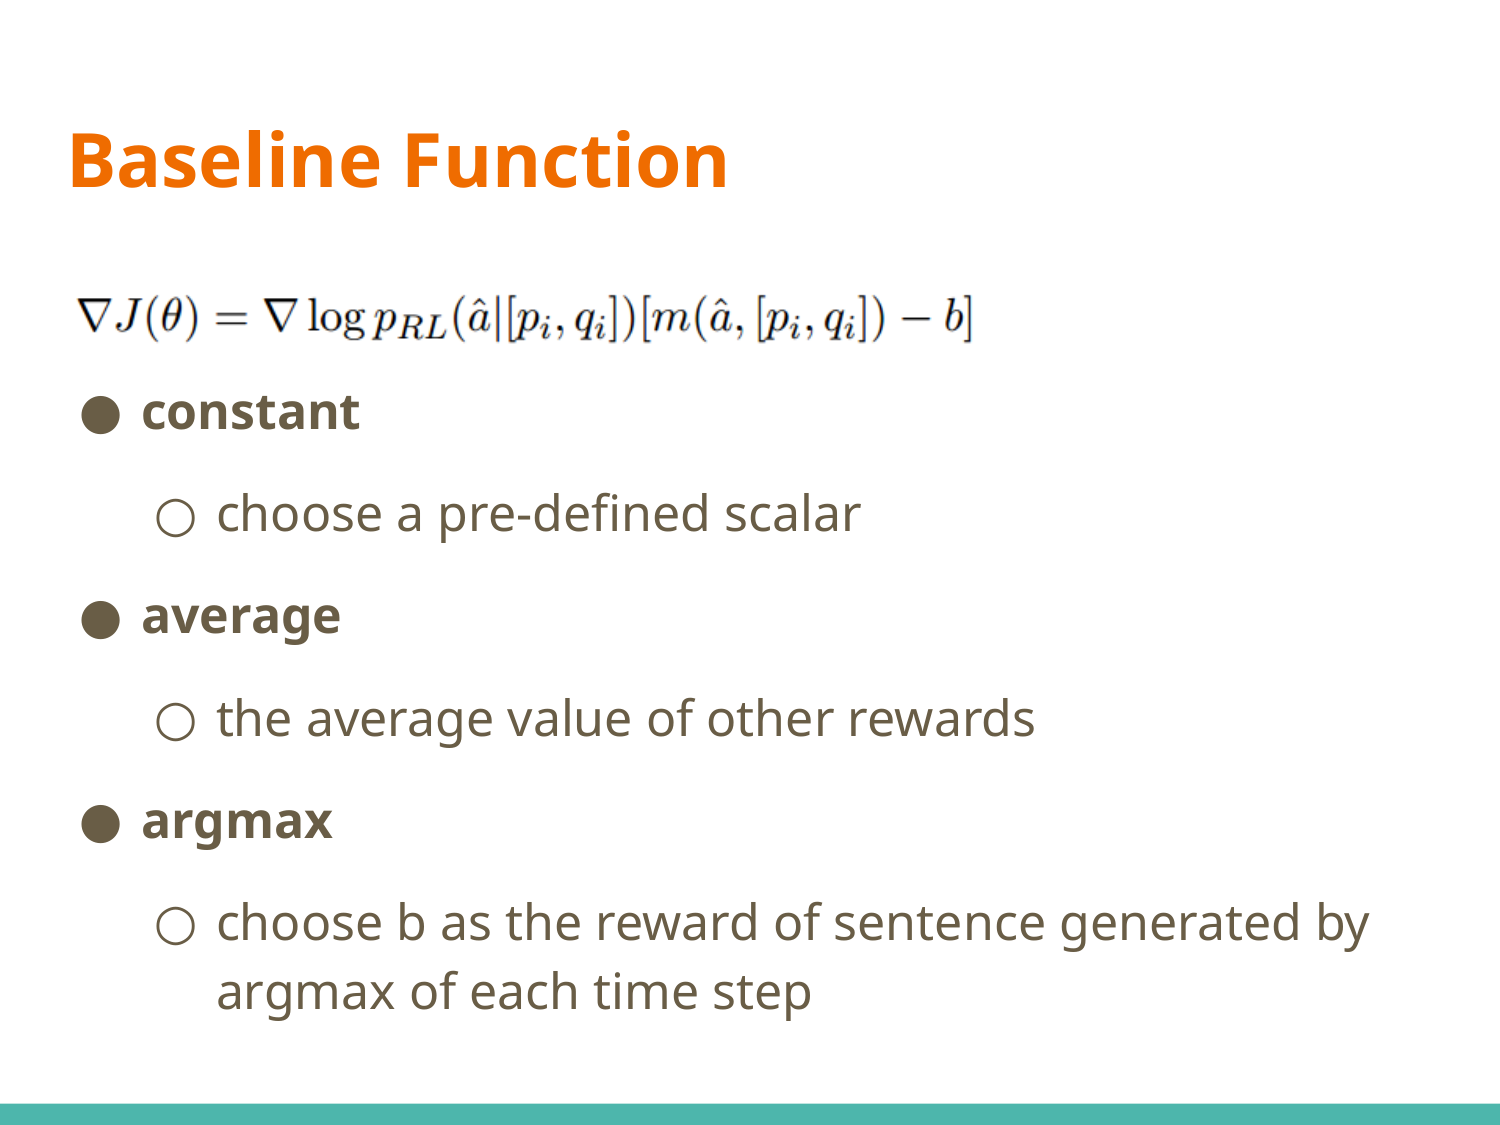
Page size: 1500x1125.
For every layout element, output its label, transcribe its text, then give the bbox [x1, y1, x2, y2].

picture [69, 289, 977, 350]
title Baseline Function [51, 97, 1449, 252]
list constant choose a pre-defined scalar average the average value of other rewards argmax choose b as the reward of sentence generated by argmax of each time step [51, 276, 1449, 1000]
